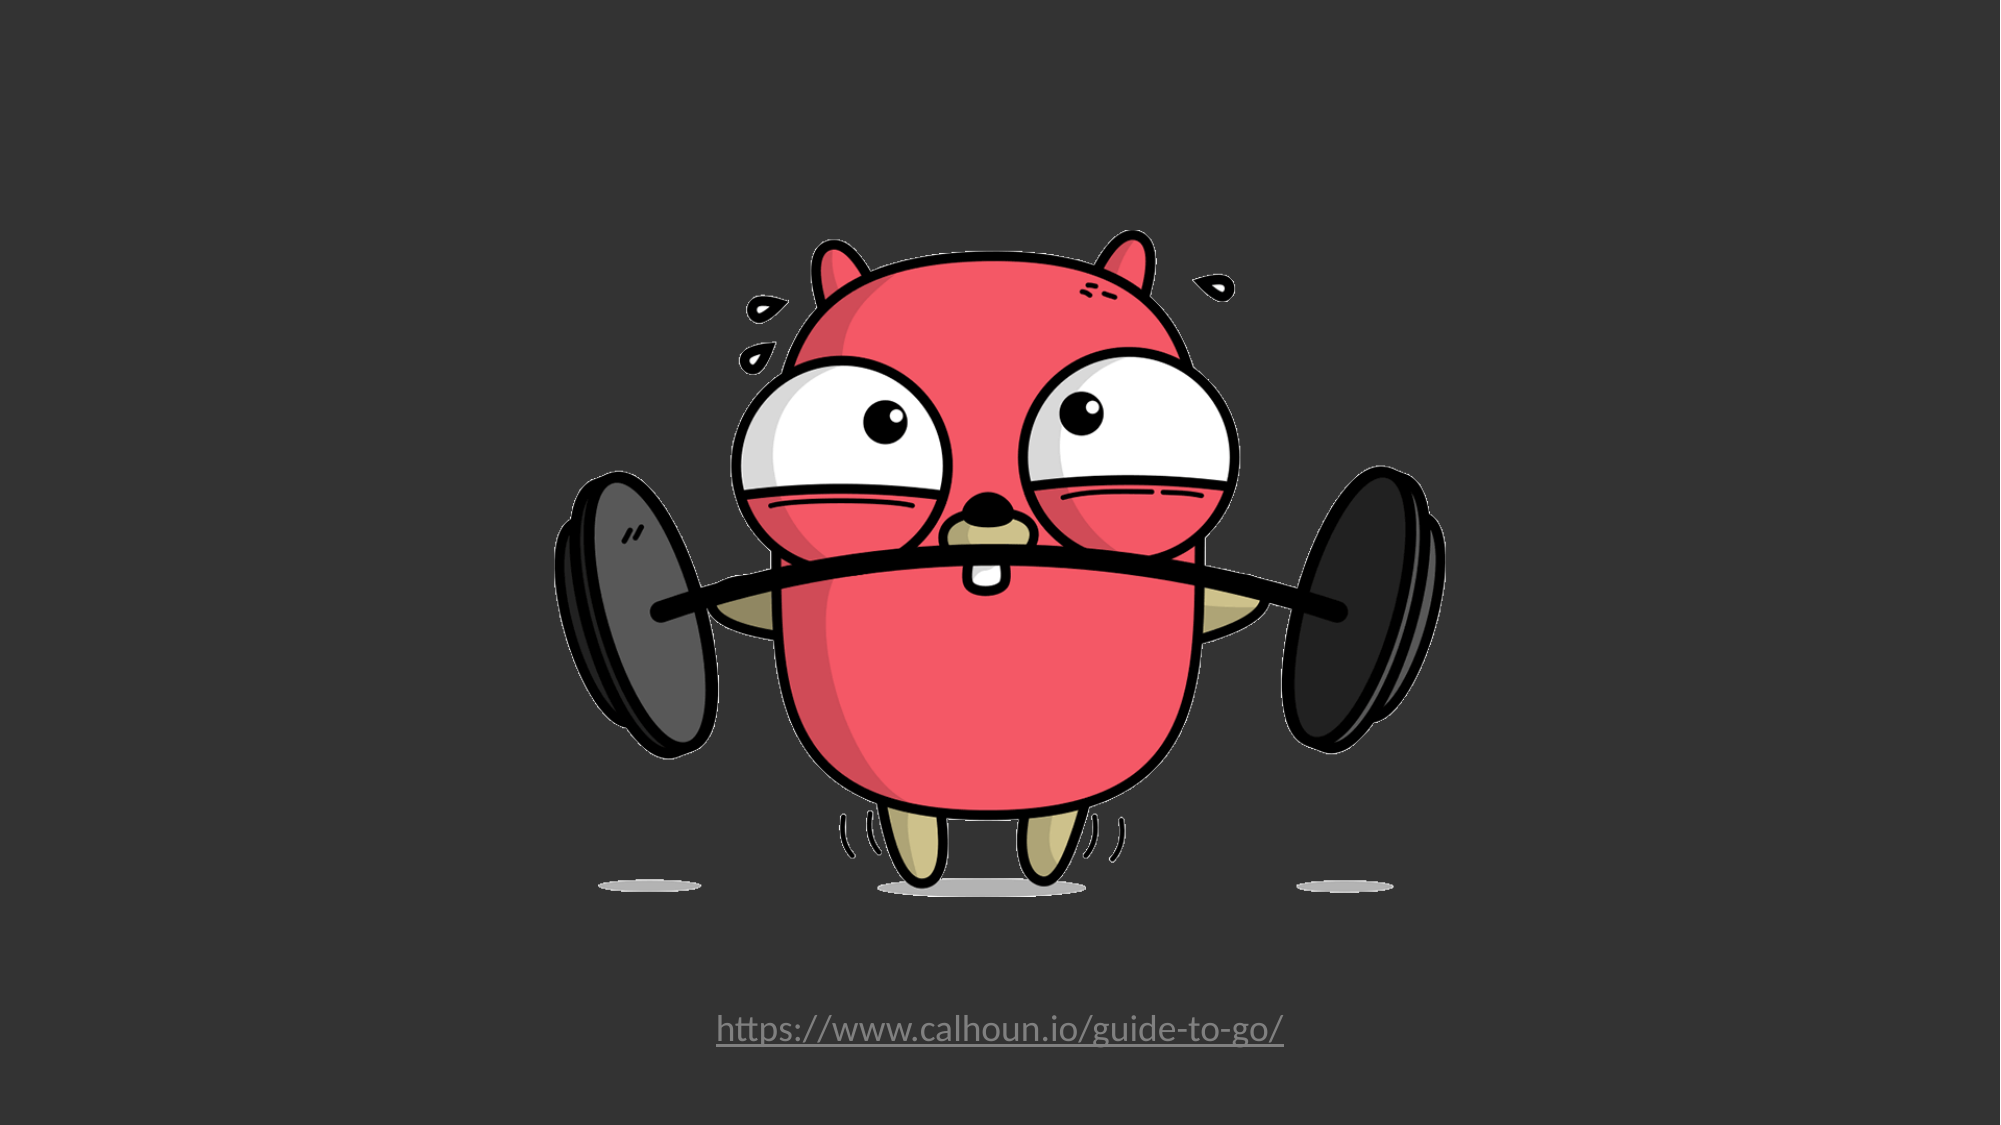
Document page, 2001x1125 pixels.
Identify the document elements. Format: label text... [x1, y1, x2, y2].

text_box https://www.calhoun.io/guide-to-go/ [701, 996, 1299, 1057]
picture [546, 228, 1454, 897]
